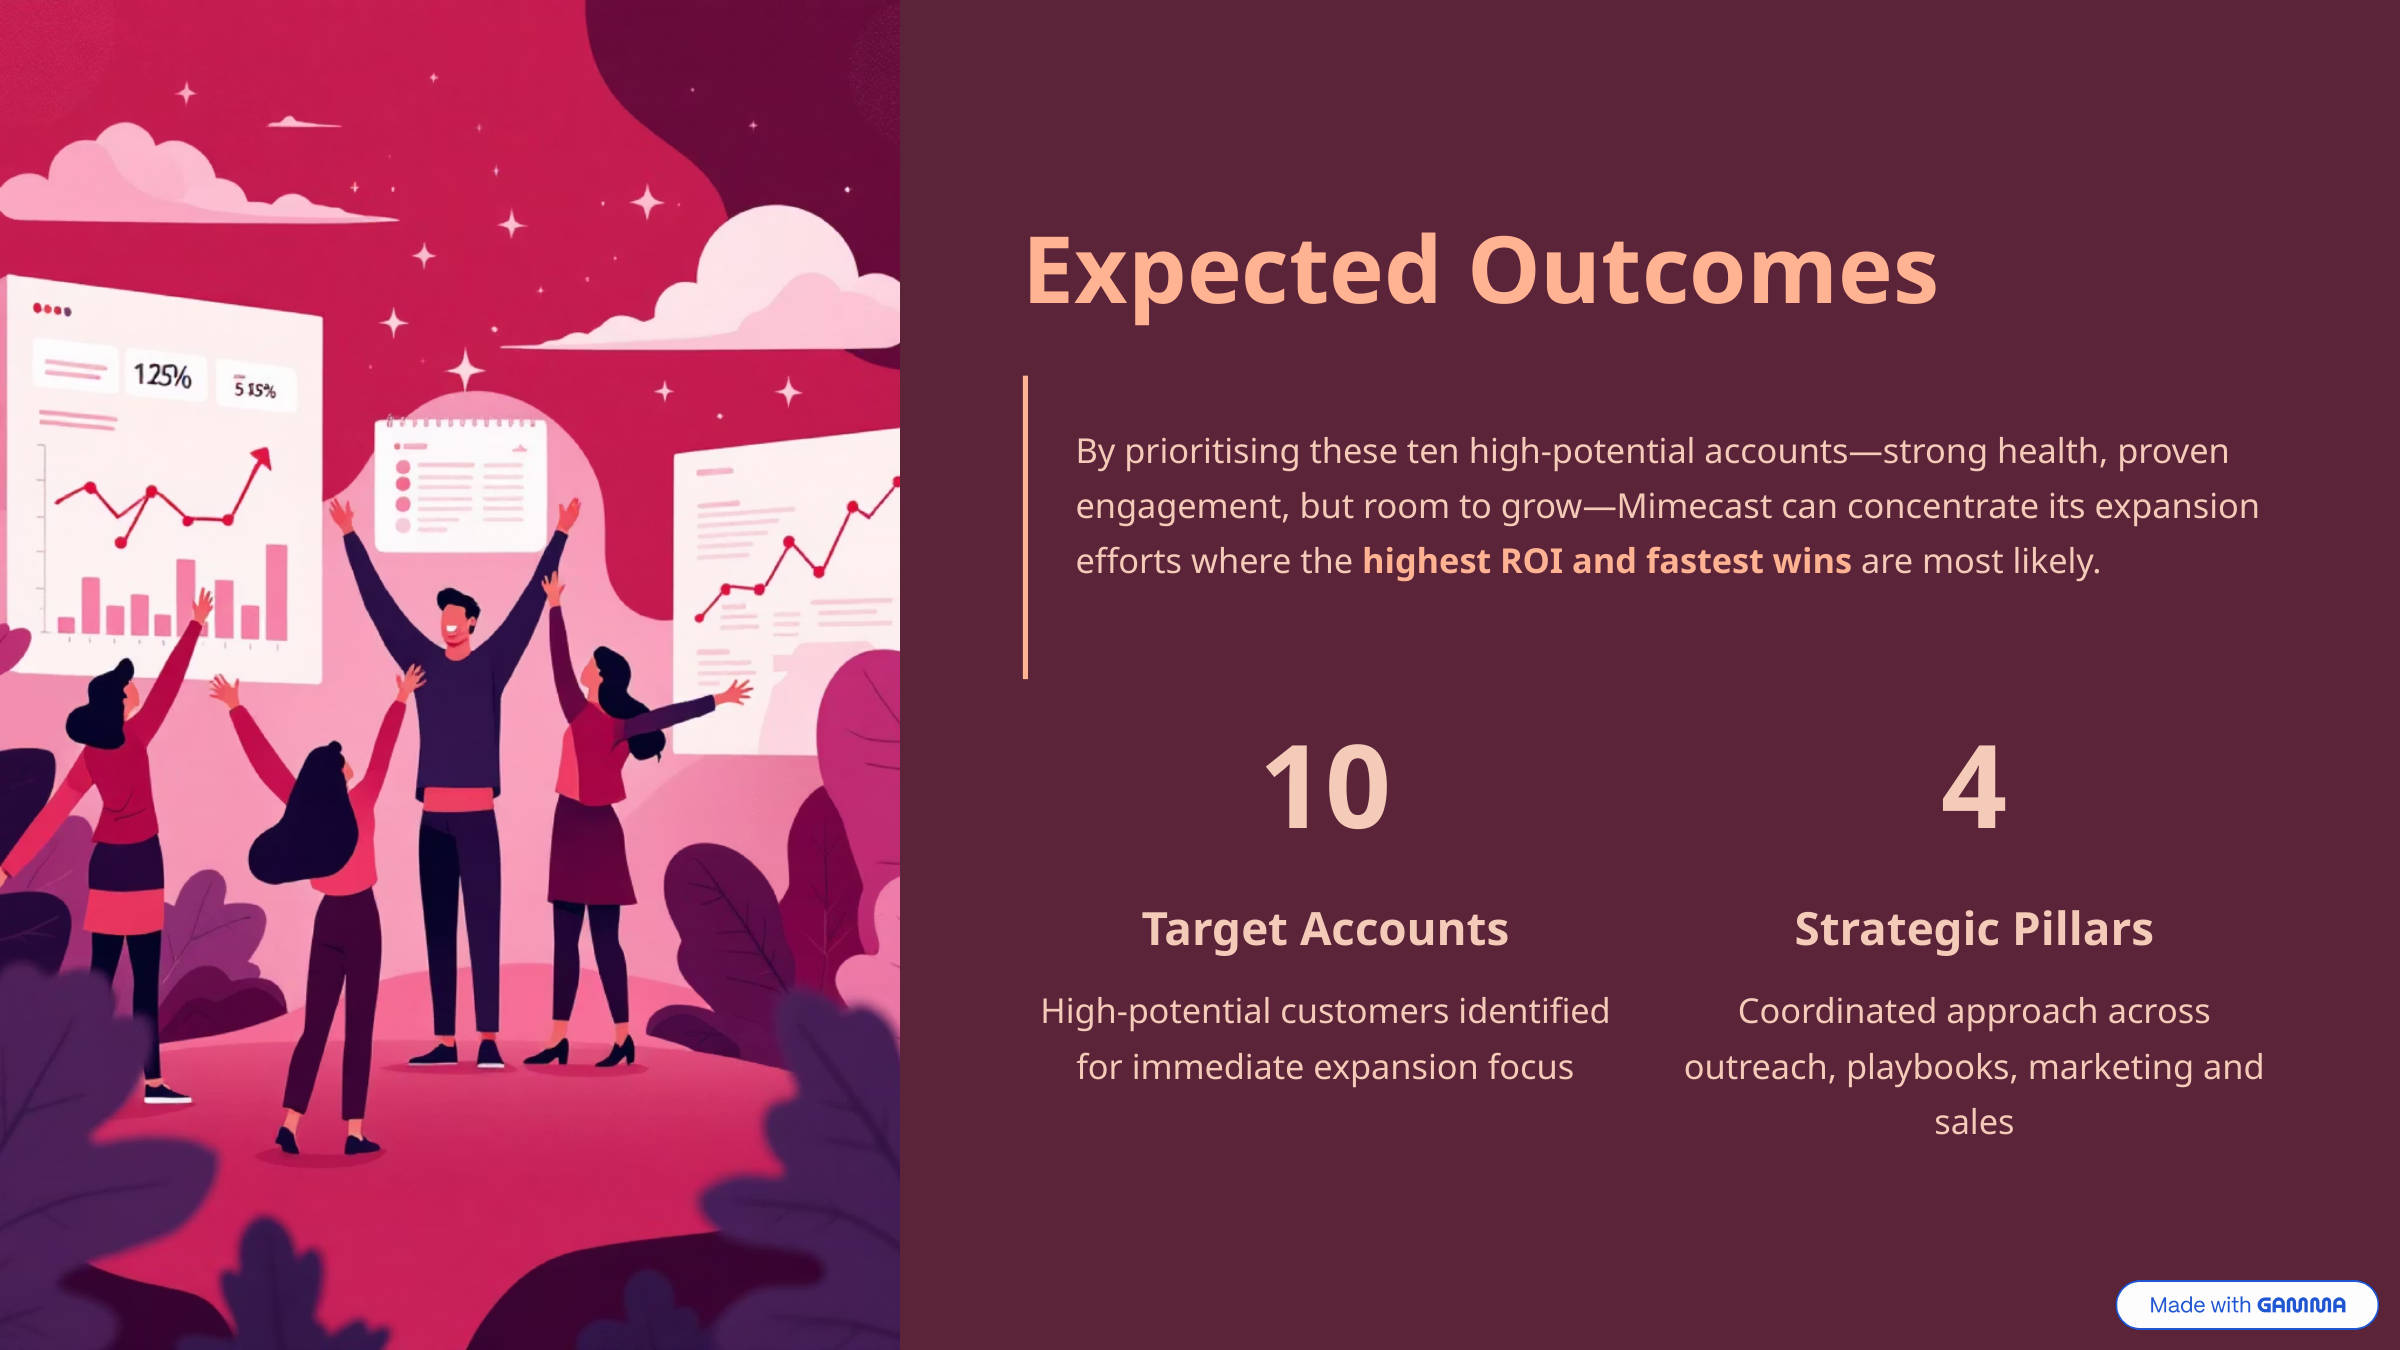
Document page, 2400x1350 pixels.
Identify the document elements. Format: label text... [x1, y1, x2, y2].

text_box Strategic Pillars [1740, 896, 2209, 955]
text_box Coordinated approach across outreach, playbooks, marketing and sales [1671, 975, 2277, 1145]
text_box Expected Outcomes [1022, 205, 1960, 323]
text_box 10 [1022, 736, 1628, 853]
text_box By prioritising these ten high-potential accounts—strong health, proven engagement, but room to grow—Mimecast can concentrate its expansion efforts where the highest ROI and fastest wins are most likely. [1075, 415, 2277, 640]
picture [2106, 1271, 2389, 1339]
picture [0, 0, 900, 1350]
text_box [1022, 375, 1028, 680]
text_box High-potential customers identified for immediate expansion focus [1022, 975, 1628, 1145]
text_box Target Accounts [1091, 896, 1560, 955]
text_box 4 [1671, 736, 2277, 853]
